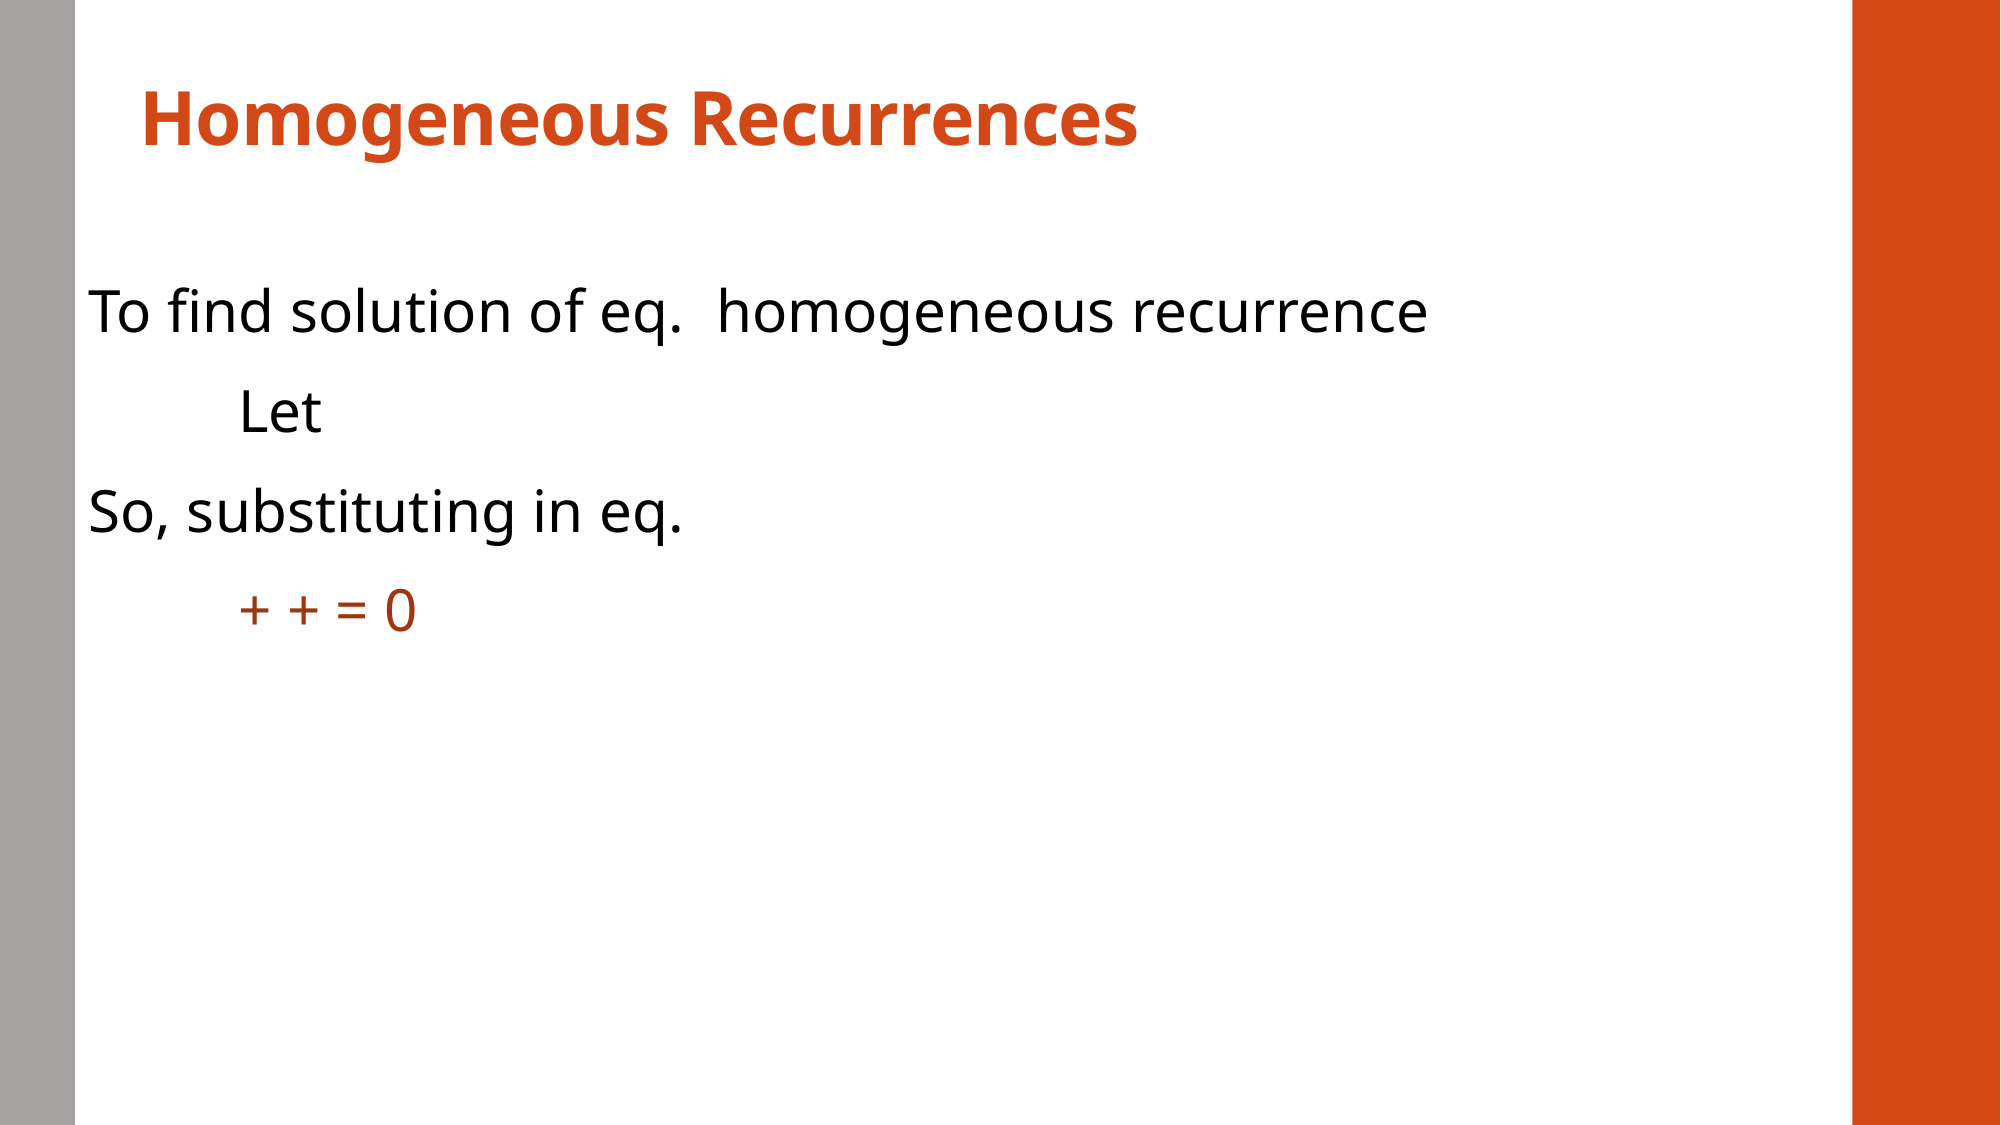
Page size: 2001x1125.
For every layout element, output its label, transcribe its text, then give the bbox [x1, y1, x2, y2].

title Homogeneous Recurrences [124, 48, 1797, 169]
